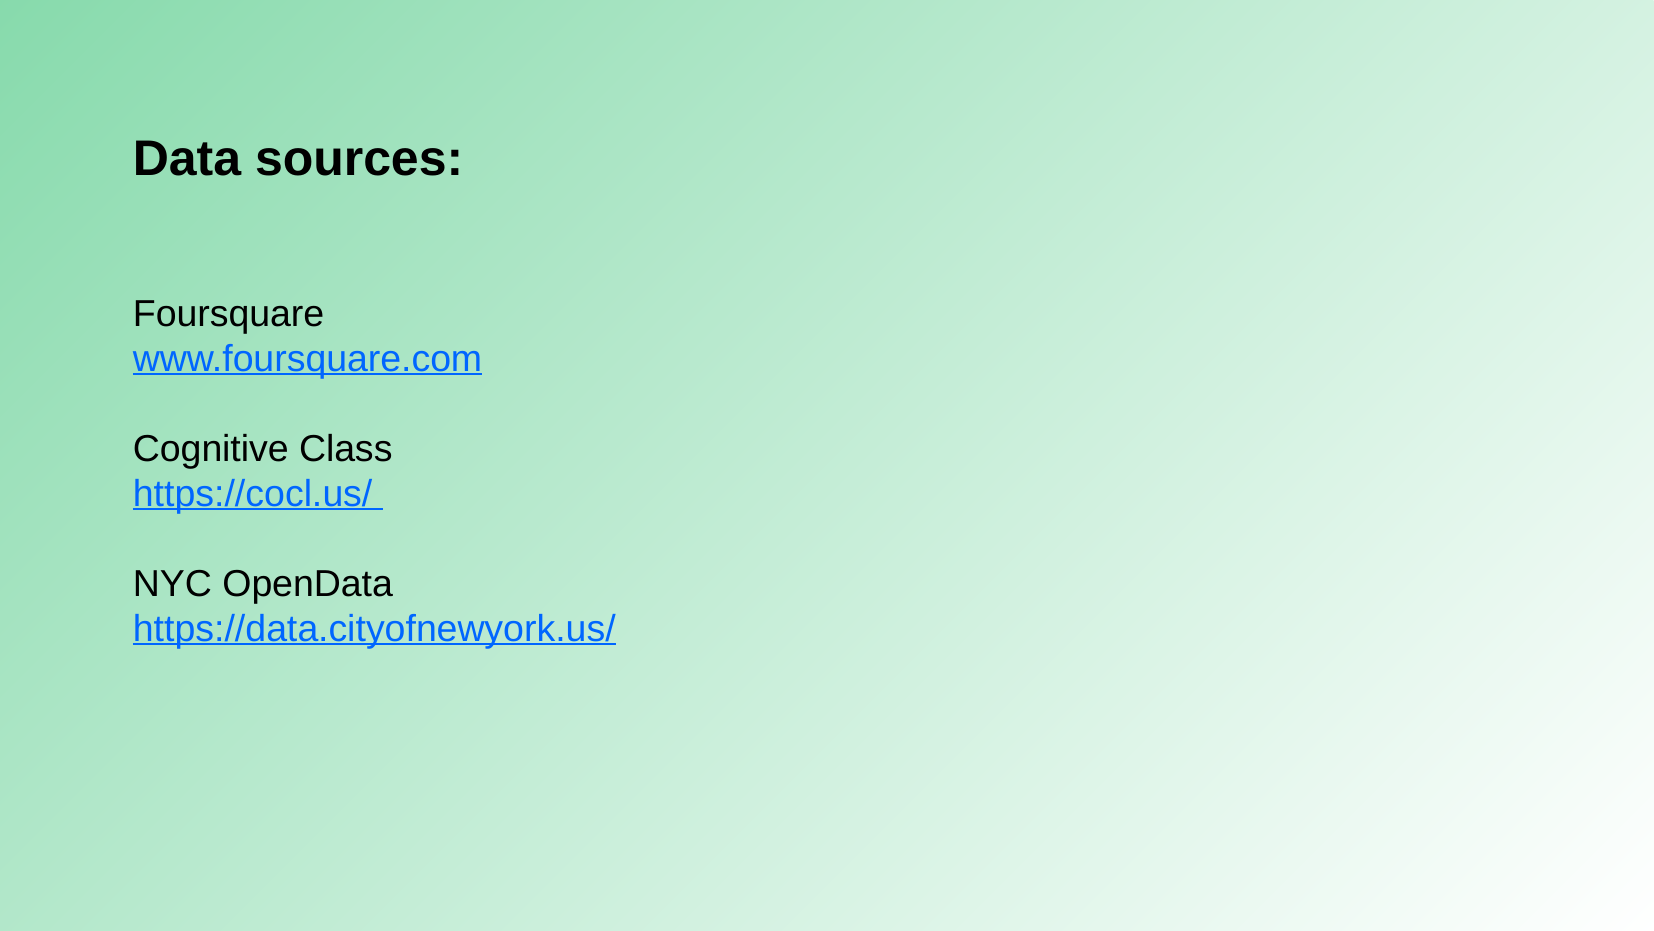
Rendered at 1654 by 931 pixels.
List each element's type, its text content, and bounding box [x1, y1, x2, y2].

text_box Foursquare www.foursquare.com Cognitive Class https://cocl.us/ NYC OpenData https://data.cityofnewyork.us/ [118, 236, 839, 931]
text_box Data sources: [118, 118, 709, 193]
